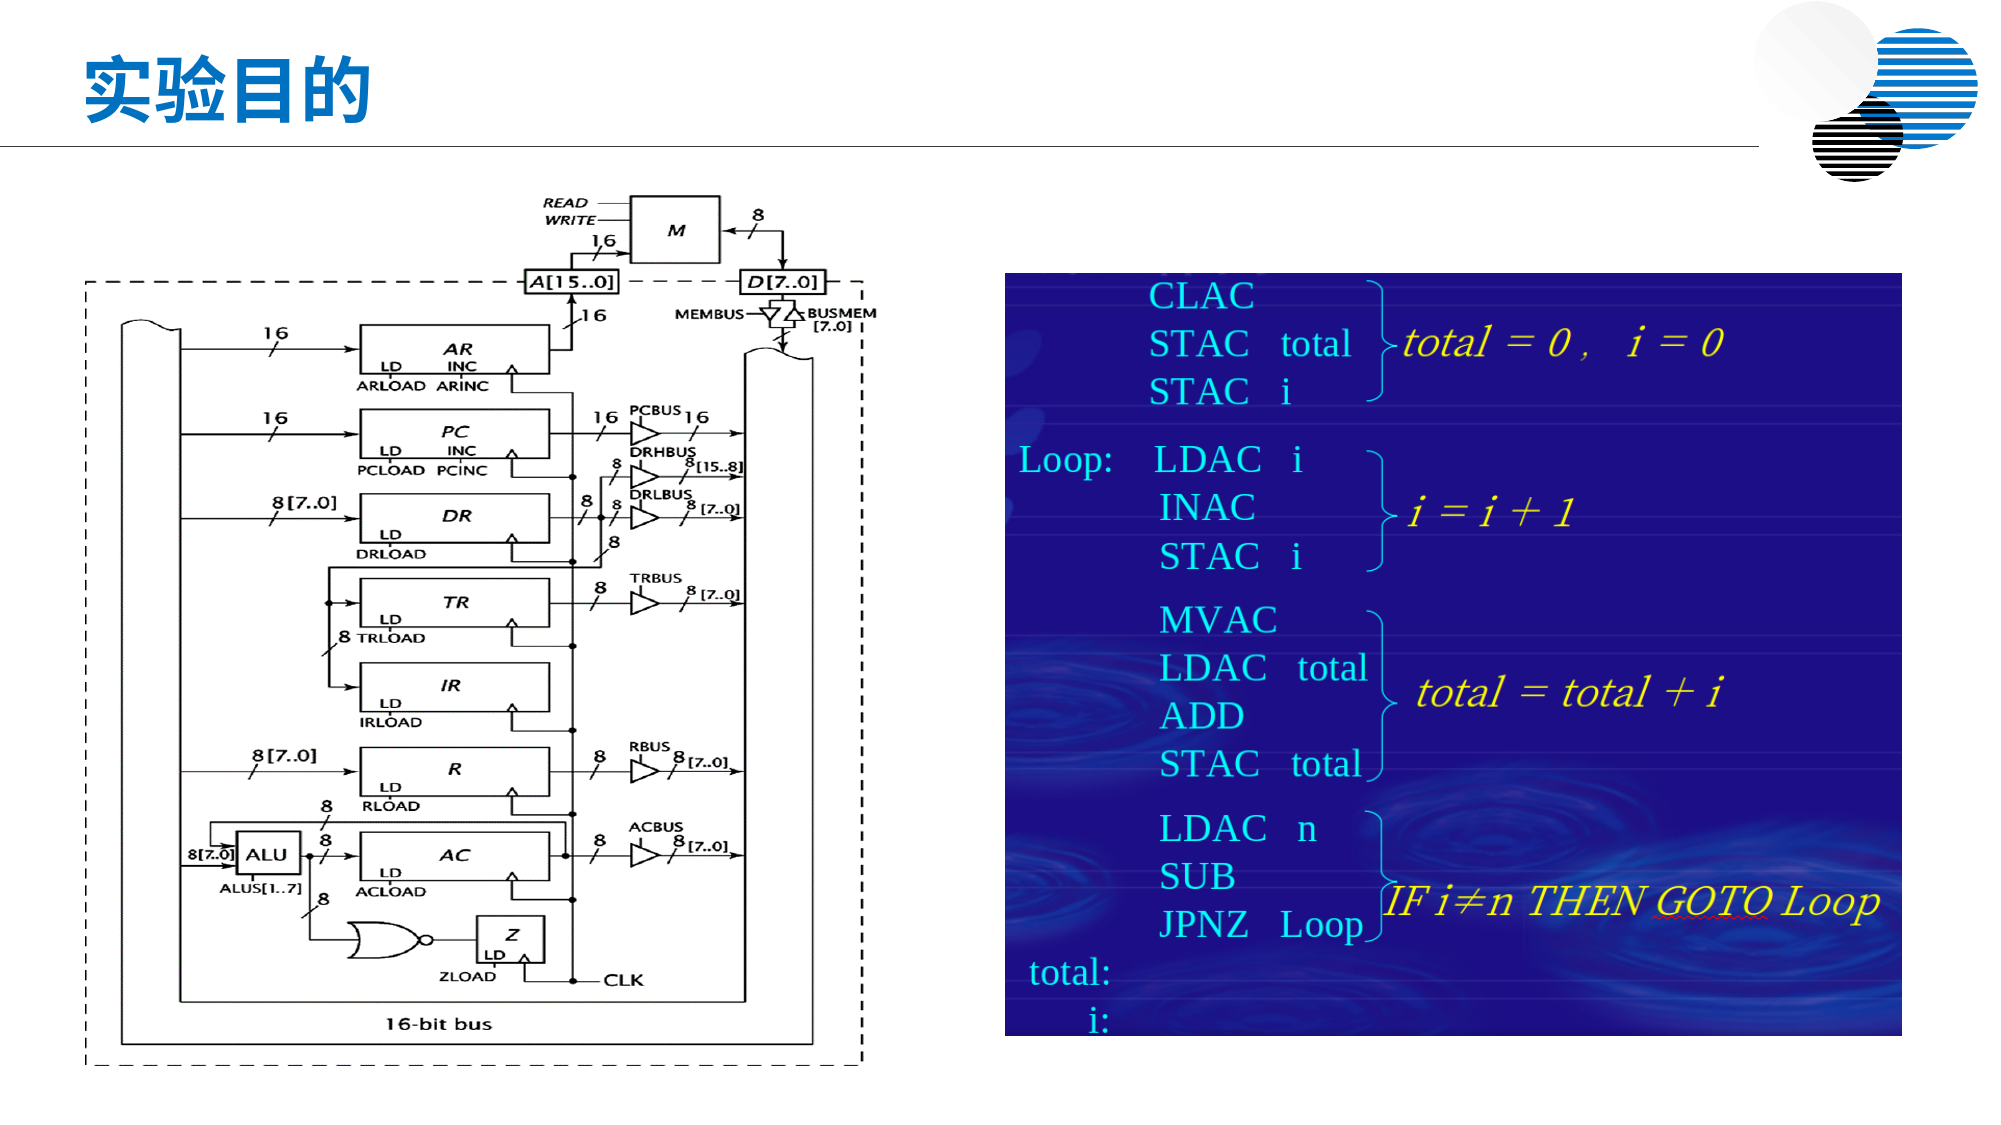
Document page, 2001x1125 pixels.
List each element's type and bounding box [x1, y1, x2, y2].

text_box [0, 1, 1979, 181]
picture [85, 195, 877, 1066]
picture [1005, 273, 1902, 1036]
